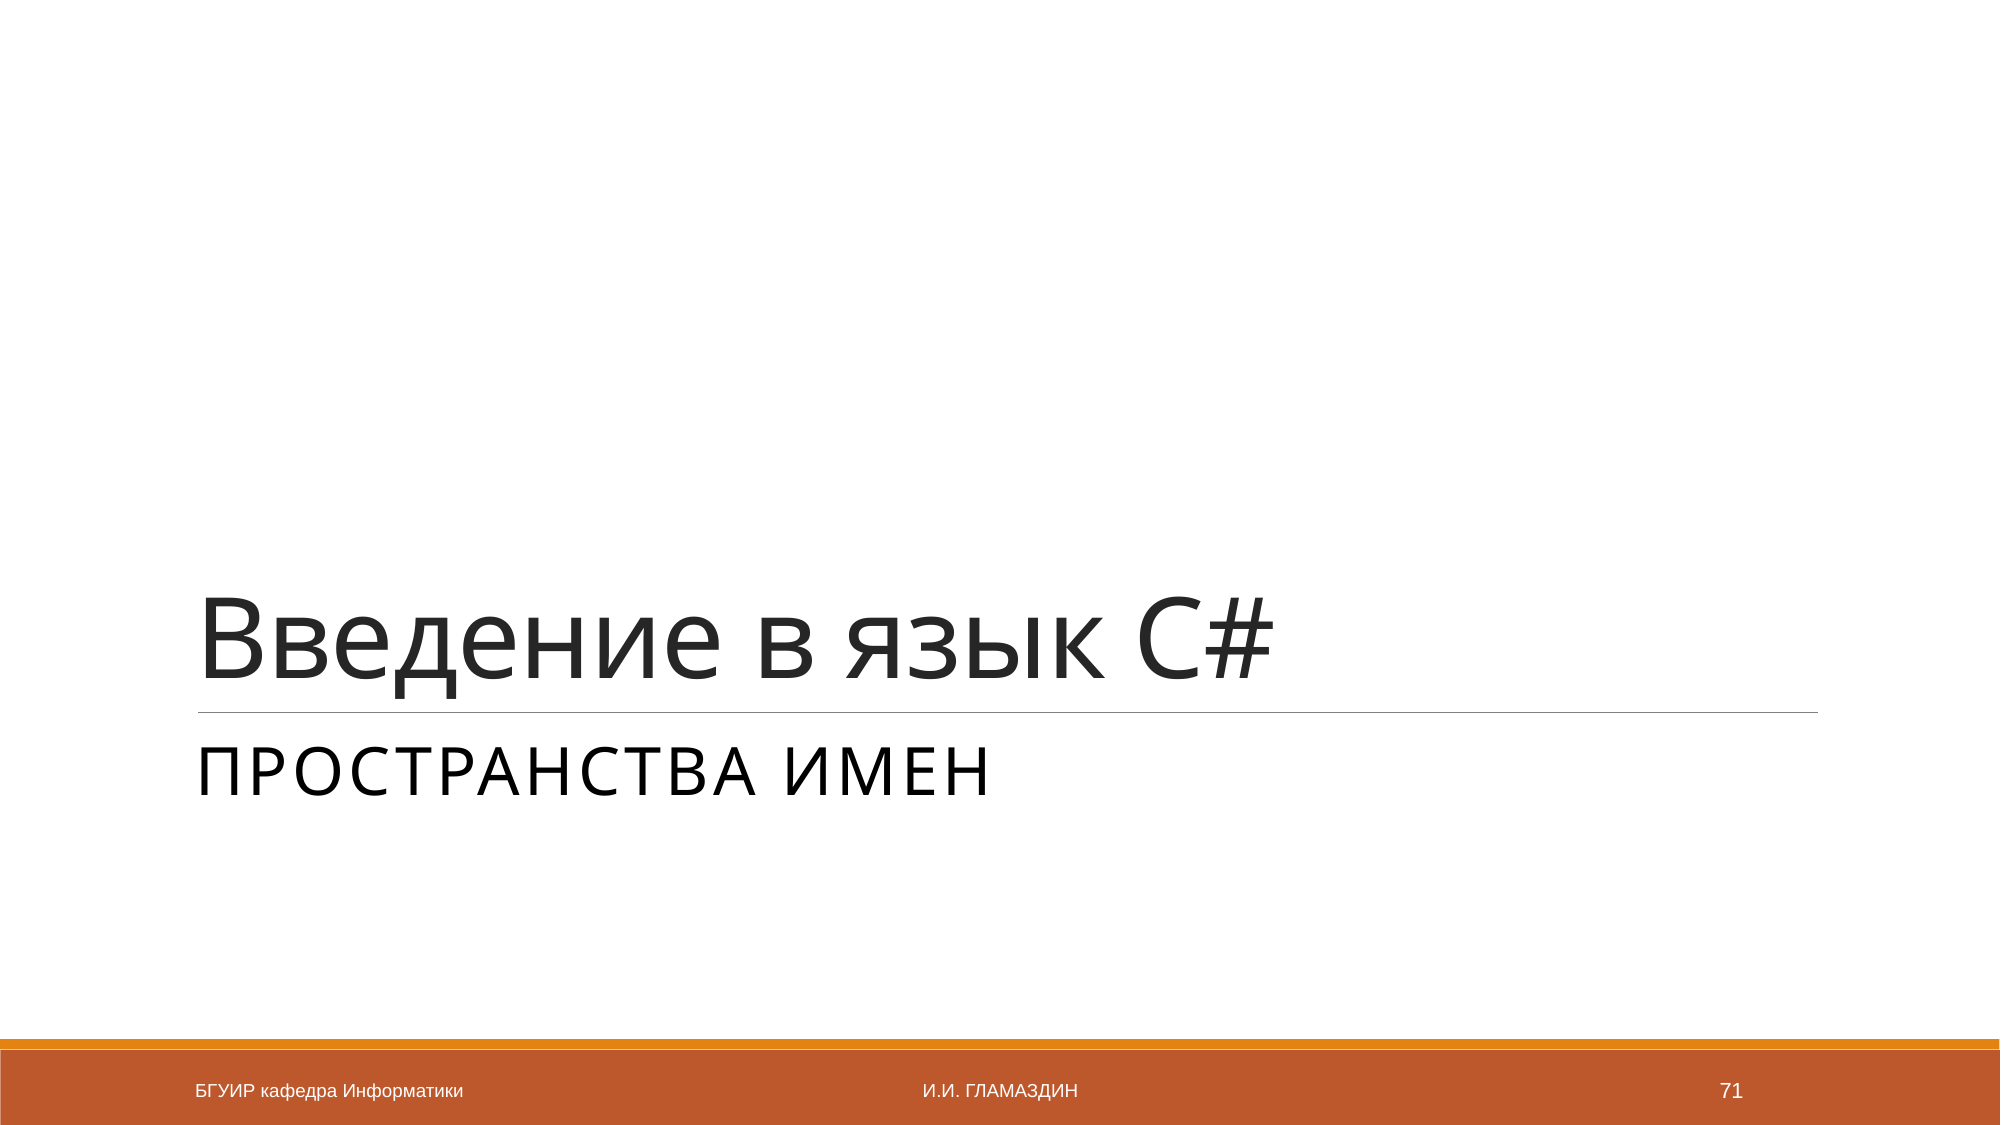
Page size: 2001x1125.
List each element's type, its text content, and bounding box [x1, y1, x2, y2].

footer И.И. Гламаздин [604, 1059, 1396, 1120]
slide_number 71 [1624, 1059, 1840, 1120]
slide_number БГУИР кафедра Информатики [180, 1059, 586, 1120]
title Введение в язык C# [180, 124, 1830, 710]
list Пространства имен [180, 730, 1830, 918]
